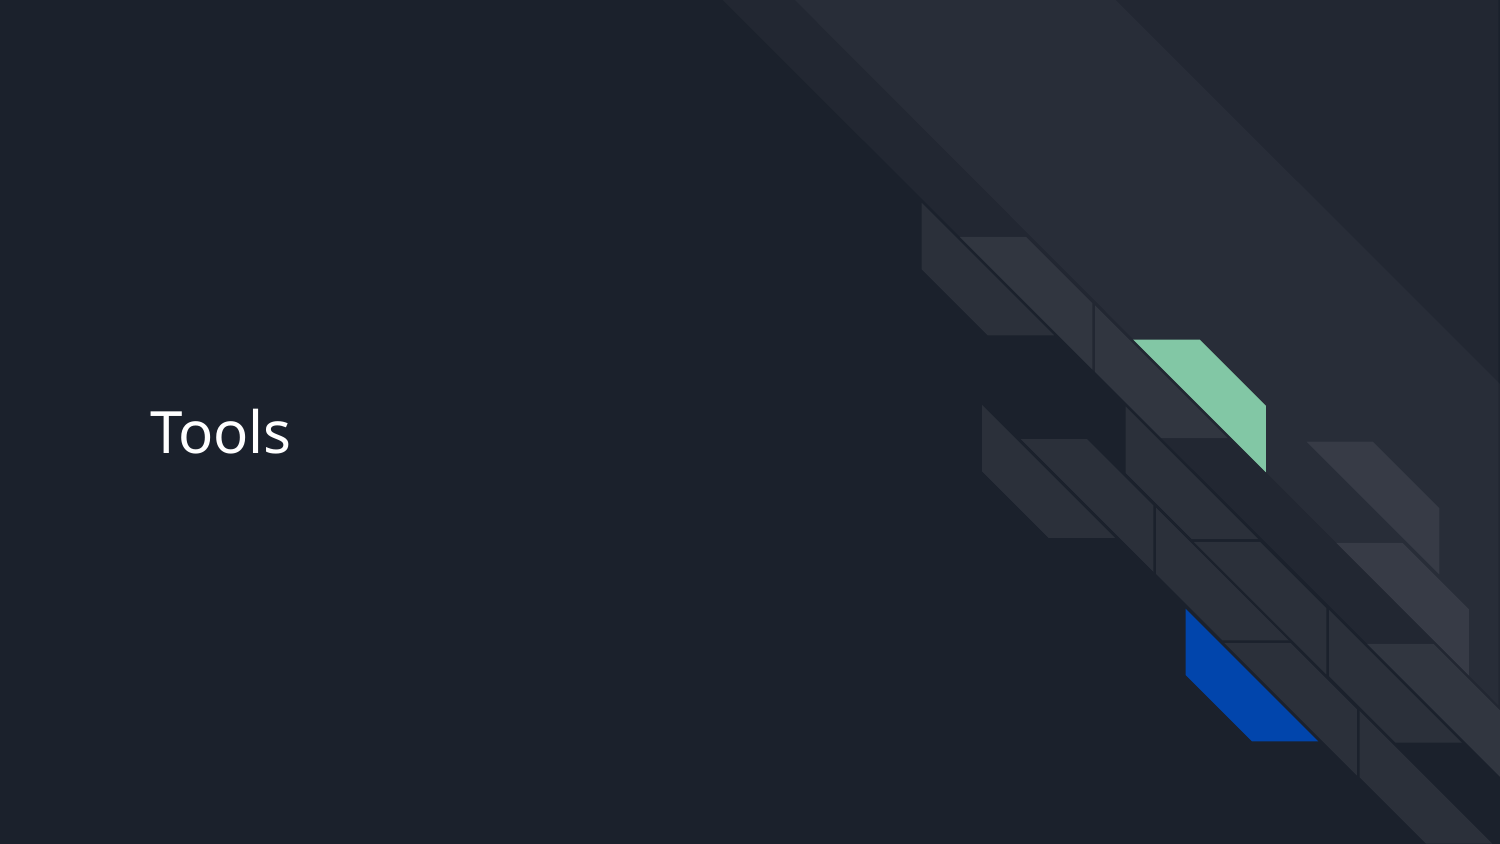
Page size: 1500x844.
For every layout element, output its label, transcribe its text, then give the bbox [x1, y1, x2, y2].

title Tools [135, 336, 888, 526]
